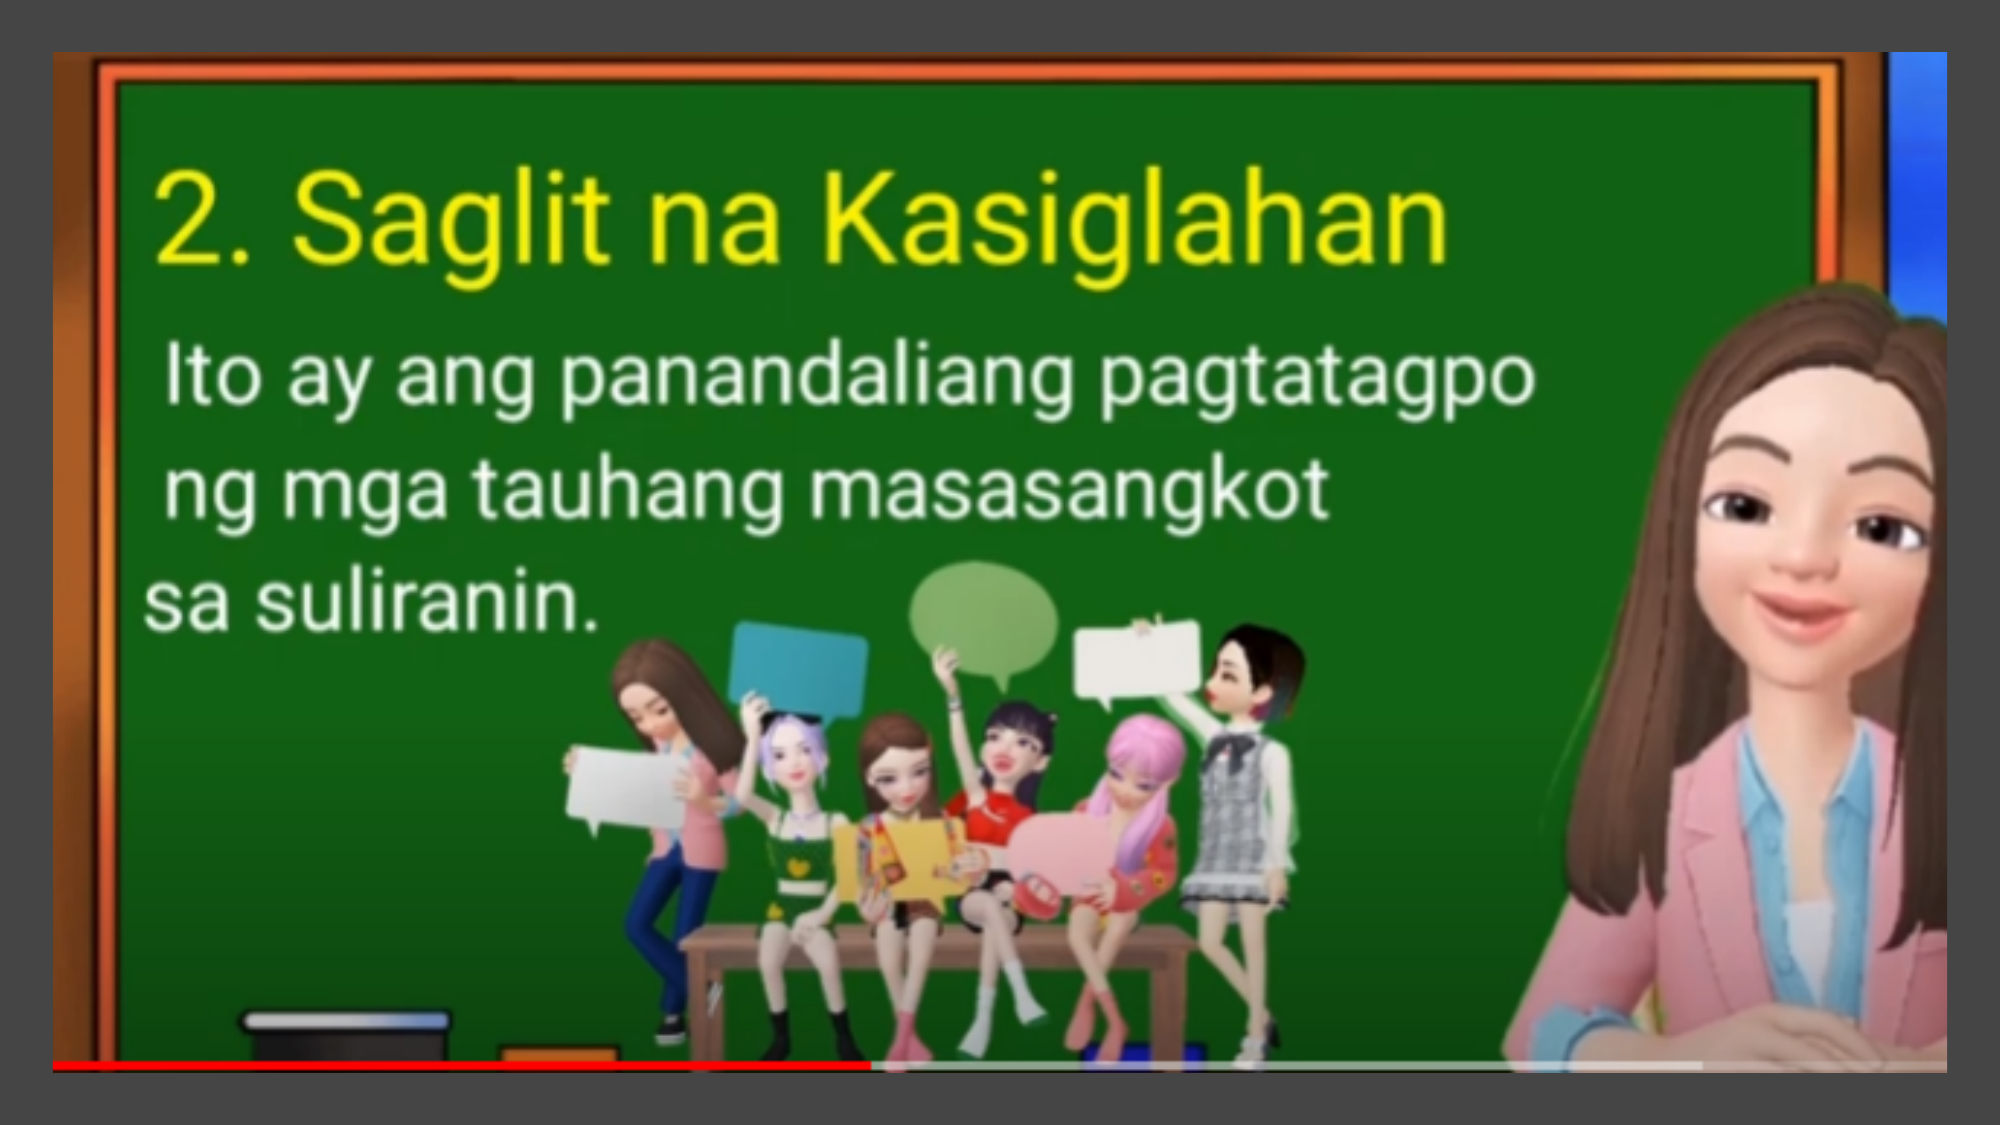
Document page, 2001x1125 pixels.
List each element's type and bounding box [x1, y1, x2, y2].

picture [52, 52, 1948, 1073]
